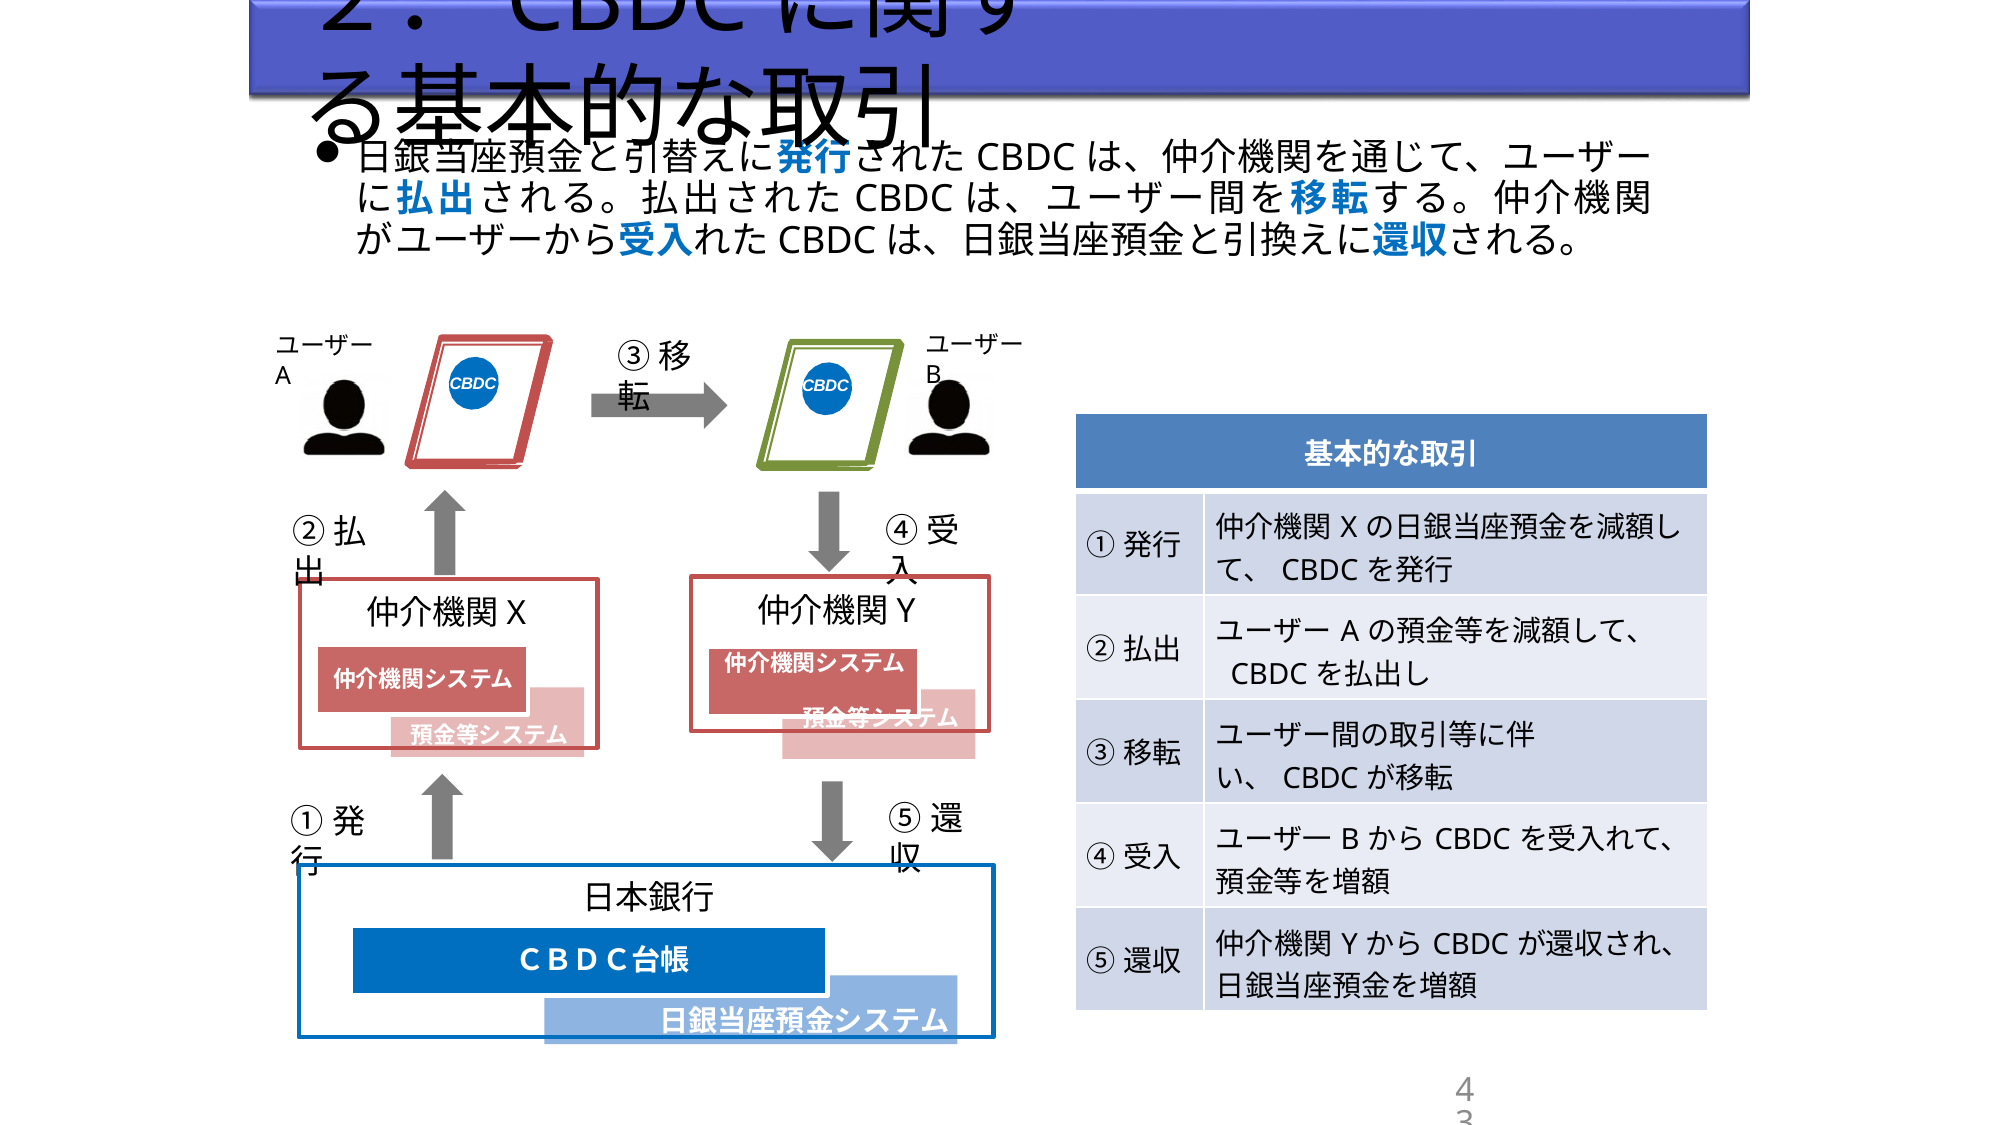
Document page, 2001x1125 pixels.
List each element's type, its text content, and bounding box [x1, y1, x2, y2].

slide_number 43 [1435, 1012, 1494, 1125]
table_cell ①発行 [1076, 494, 1203, 594]
text_box ①発行 [288, 798, 393, 881]
text_box [808, 491, 850, 572]
text_box ⑤還収 [886, 795, 991, 864]
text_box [313, 642, 585, 758]
text_box ③移転 [615, 333, 720, 416]
text_box ユーザーA [273, 327, 395, 390]
picture [905, 374, 994, 459]
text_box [348, 923, 958, 1045]
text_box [755, 338, 905, 472]
text_box 日本銀行 ＣＢＤＣ台帳 日銀当座預金システム [298, 864, 994, 1038]
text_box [704, 644, 976, 760]
text_box [591, 393, 717, 429]
table_cell 仲介機関Xの日銀当座預金を減額し て、CBDCを発行 [1205, 494, 1707, 594]
picture [249, 0, 1750, 105]
table_cell ⑤還収 [1076, 908, 1203, 1010]
table_header 基本的な取引 [1076, 414, 1707, 488]
text_box 仲介機関X 仲介機関システム 預金等システム [300, 579, 598, 748]
text_box [720, 397, 728, 413]
text_box ②払出 [290, 508, 395, 591]
table_cell ③移転 [1076, 700, 1203, 802]
text_box 日銀当座預金と引替えに発行されたCBDCは、仲介機関を通じて、ユーザーに払出される。払出されたCBDCは、ユーザー間を移転する。仲介機関がユーザーから受入れたCBDCは、日銀当座預金と引換えに還収される。 [311, 132, 1655, 262]
picture [299, 374, 389, 459]
table_cell ②払出 [1076, 596, 1203, 698]
text_box ユーザーB [923, 326, 1045, 389]
title ２．CBDCに関する基本的な取引 [299, 105, 1049, 159]
table_cell ユーザ一BからCBDCを受入れて、預金等を増額 [1205, 804, 1707, 906]
text_box ④受入 [883, 507, 988, 576]
text_box 仲介機関Y 仲介機関システム 預金等システム [691, 576, 989, 732]
text_box [811, 781, 854, 862]
table_cell ユーザーAの預金等を減額して、 CBDCを払出し [1205, 596, 1707, 698]
table_cell 仲介機関YからCBDCが還収され、日銀当座預金を増額 [1205, 908, 1707, 1010]
text_box [421, 773, 464, 860]
table_cell ④受入 [1076, 804, 1203, 906]
table_cell ユーザー間の取引等に伴い、CBDCが移転 [1205, 700, 1707, 802]
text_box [404, 335, 554, 469]
text_box [424, 489, 466, 576]
